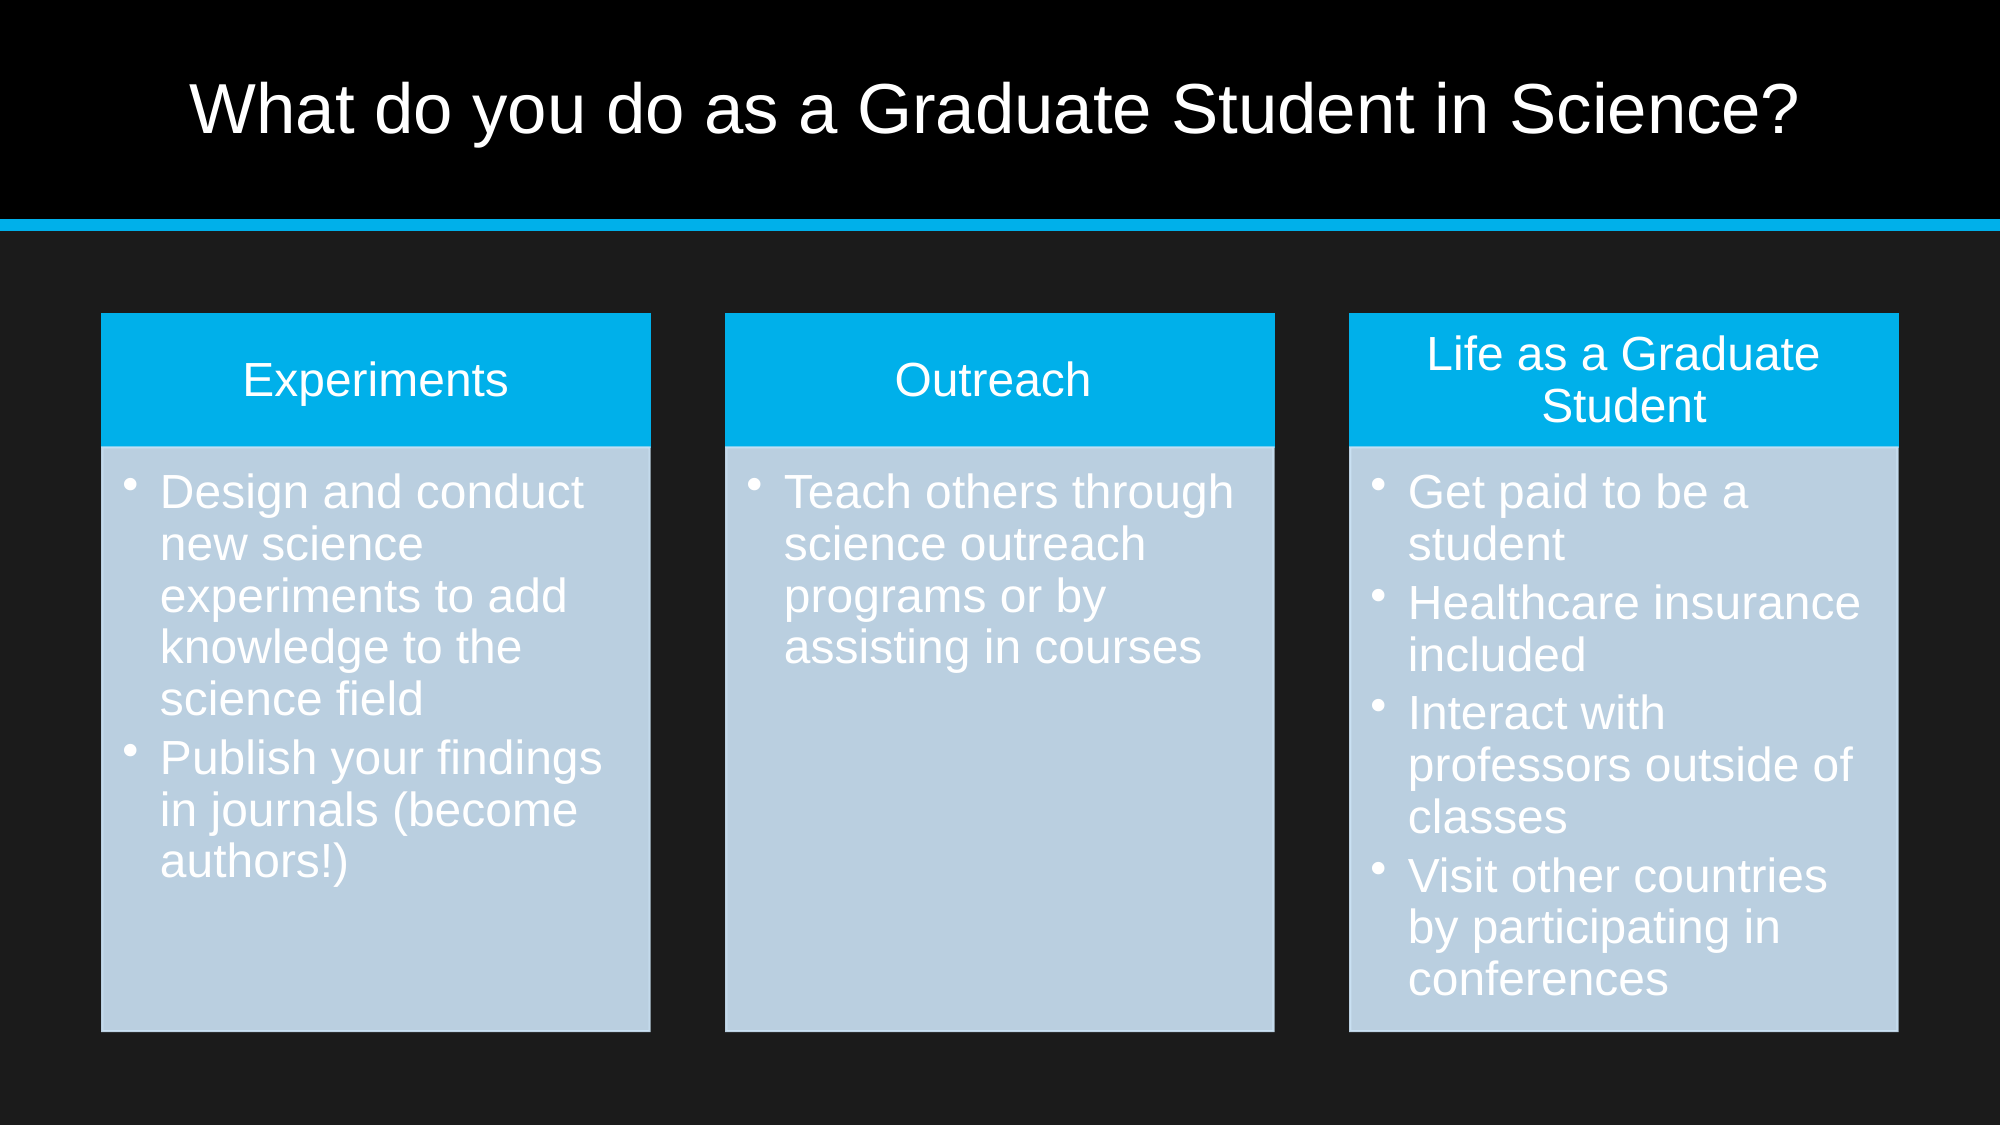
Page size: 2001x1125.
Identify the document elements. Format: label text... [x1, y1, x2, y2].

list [101, 307, 1899, 1039]
title What do you do as a Graduate Student in Science? [174, 20, 1825, 201]
